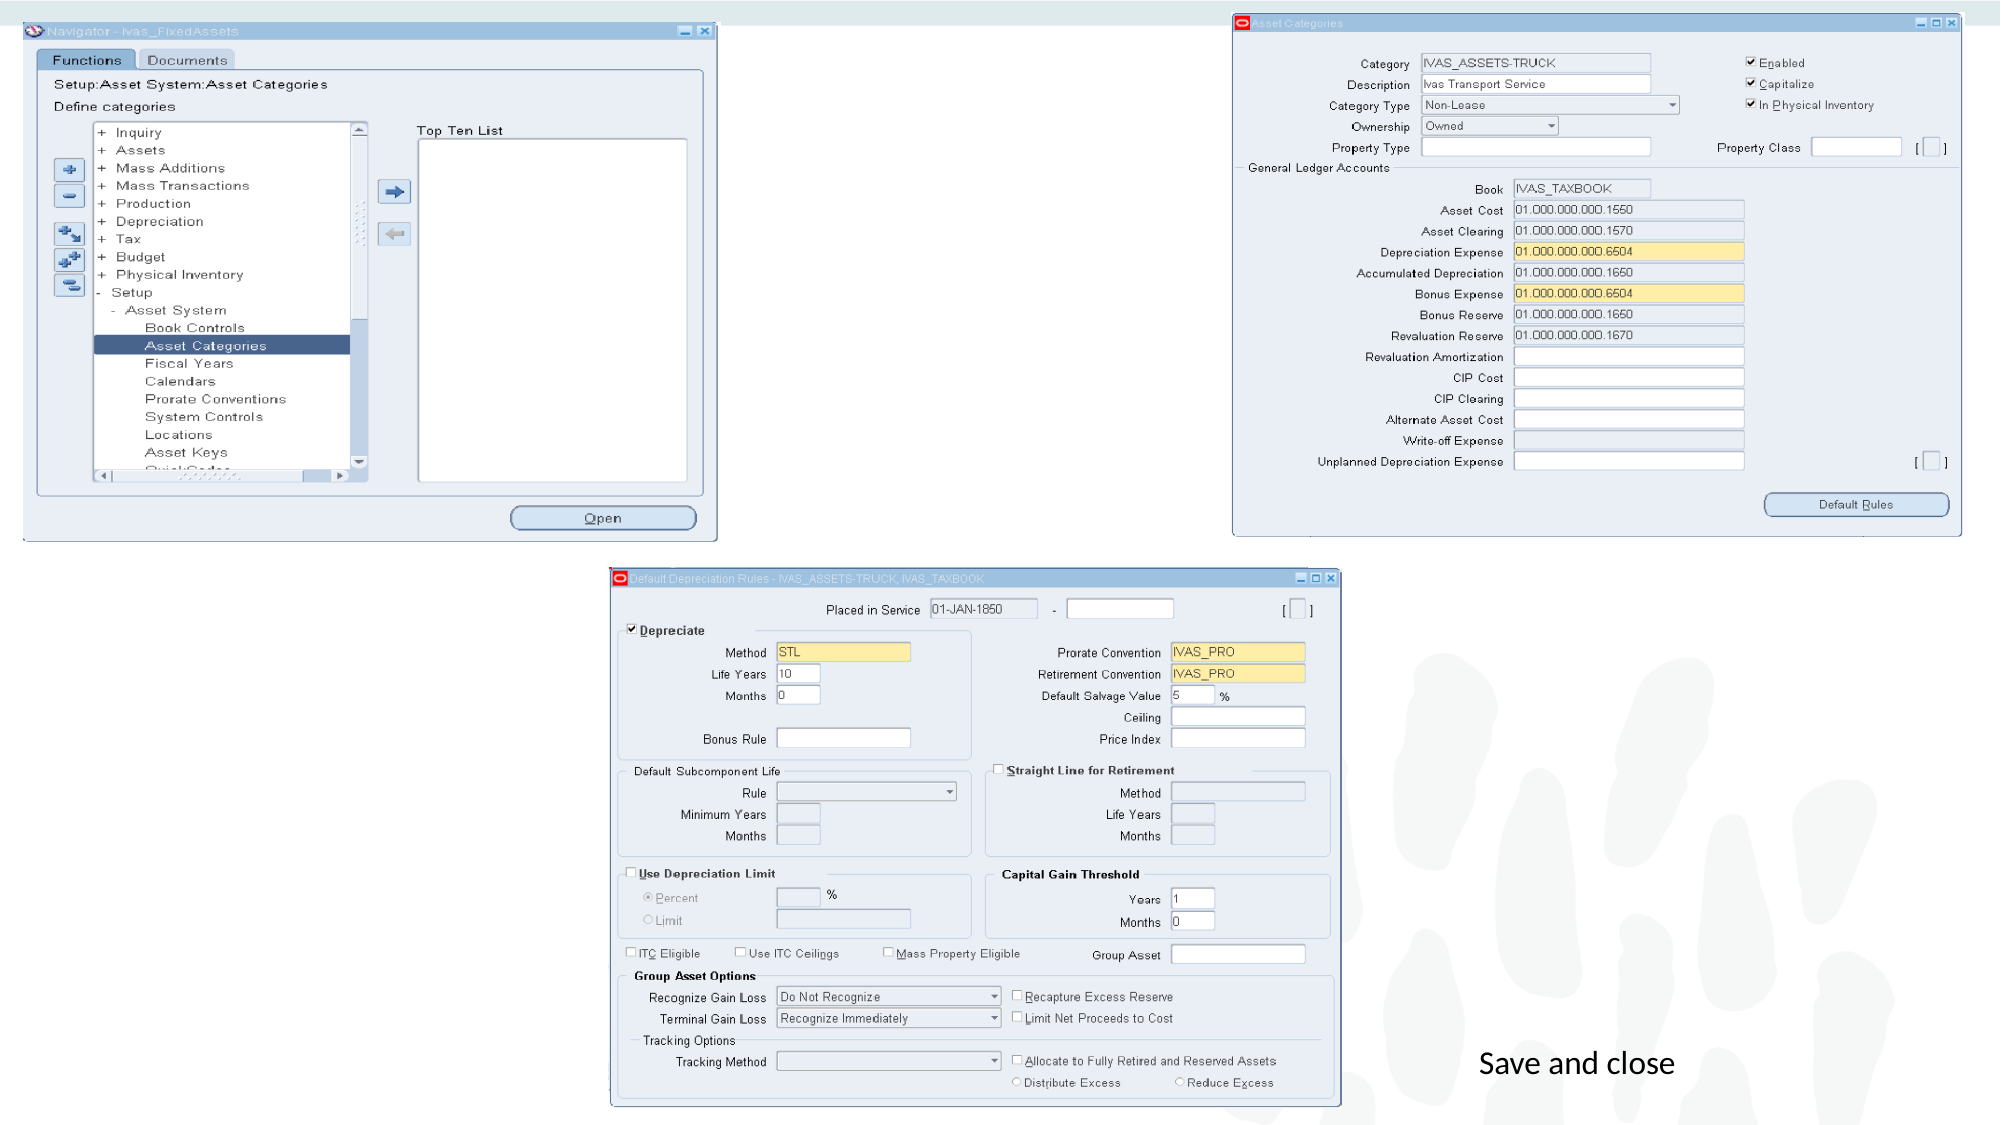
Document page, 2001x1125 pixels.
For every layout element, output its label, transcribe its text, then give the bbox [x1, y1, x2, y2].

text_box Save and close [1464, 1027, 2000, 1089]
picture [23, 22, 721, 542]
picture [608, 567, 1925, 1125]
picture [1231, 12, 1965, 538]
